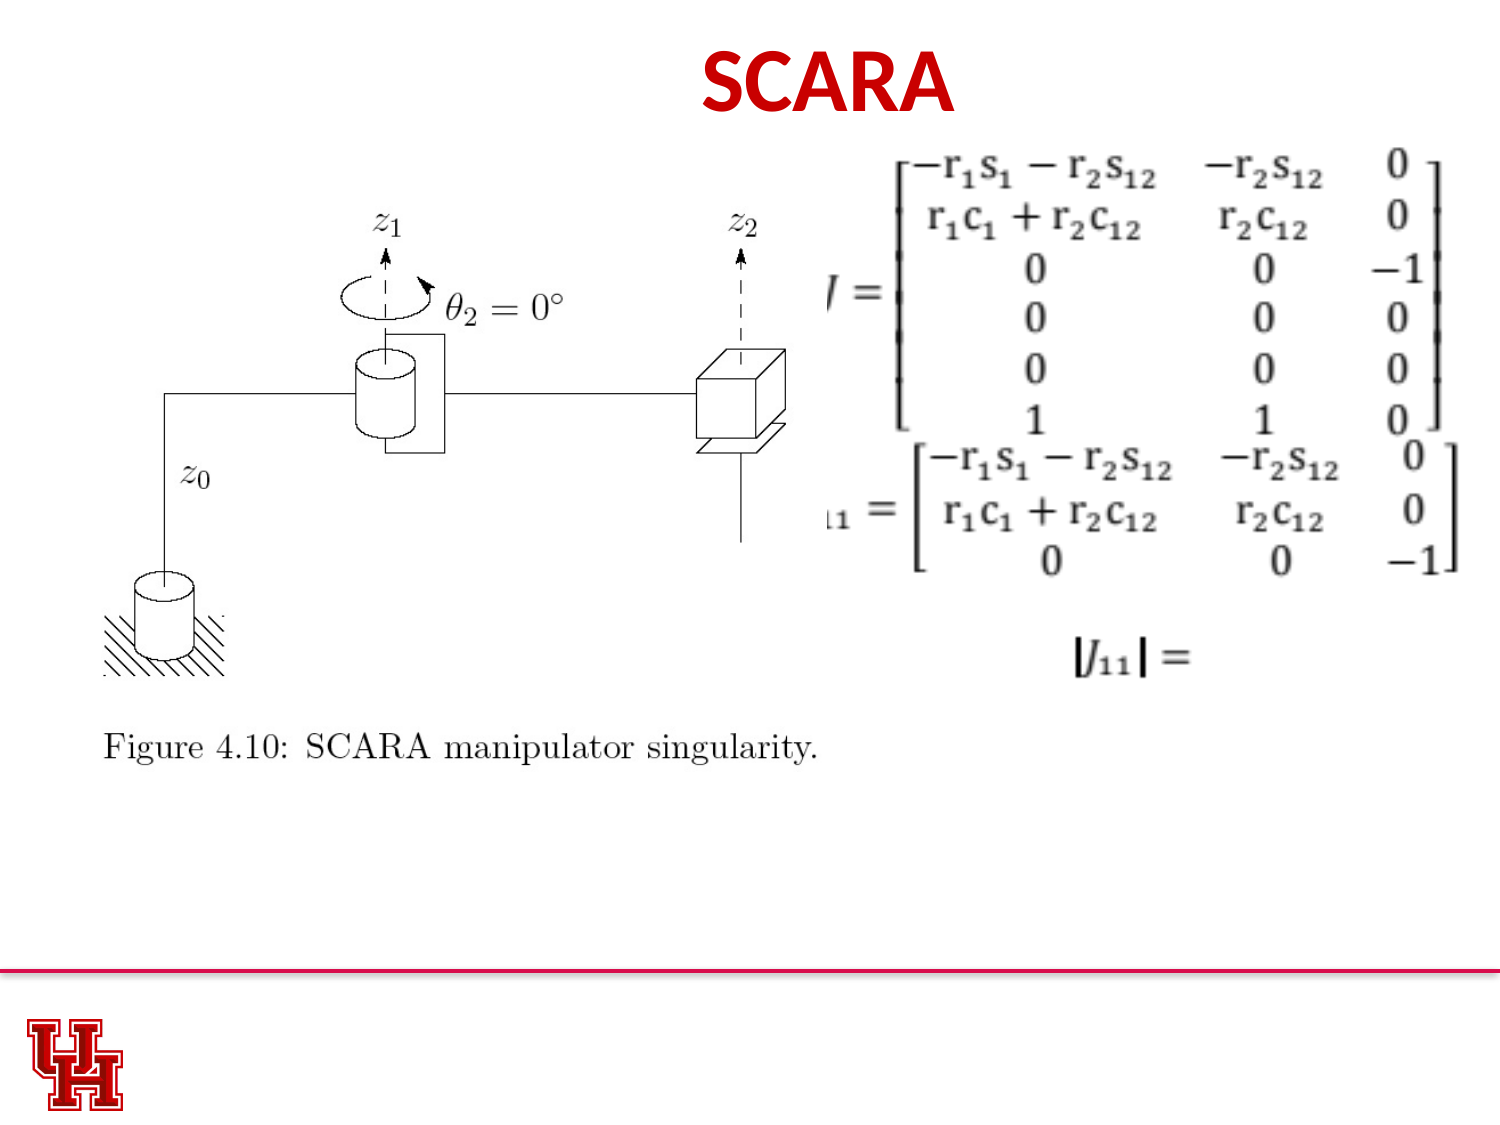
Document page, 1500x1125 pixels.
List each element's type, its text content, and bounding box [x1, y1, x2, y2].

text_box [294, 146, 1500, 776]
picture [83, 206, 827, 772]
title SCARA [157, 0, 1500, 150]
picture [27, 1019, 123, 1111]
